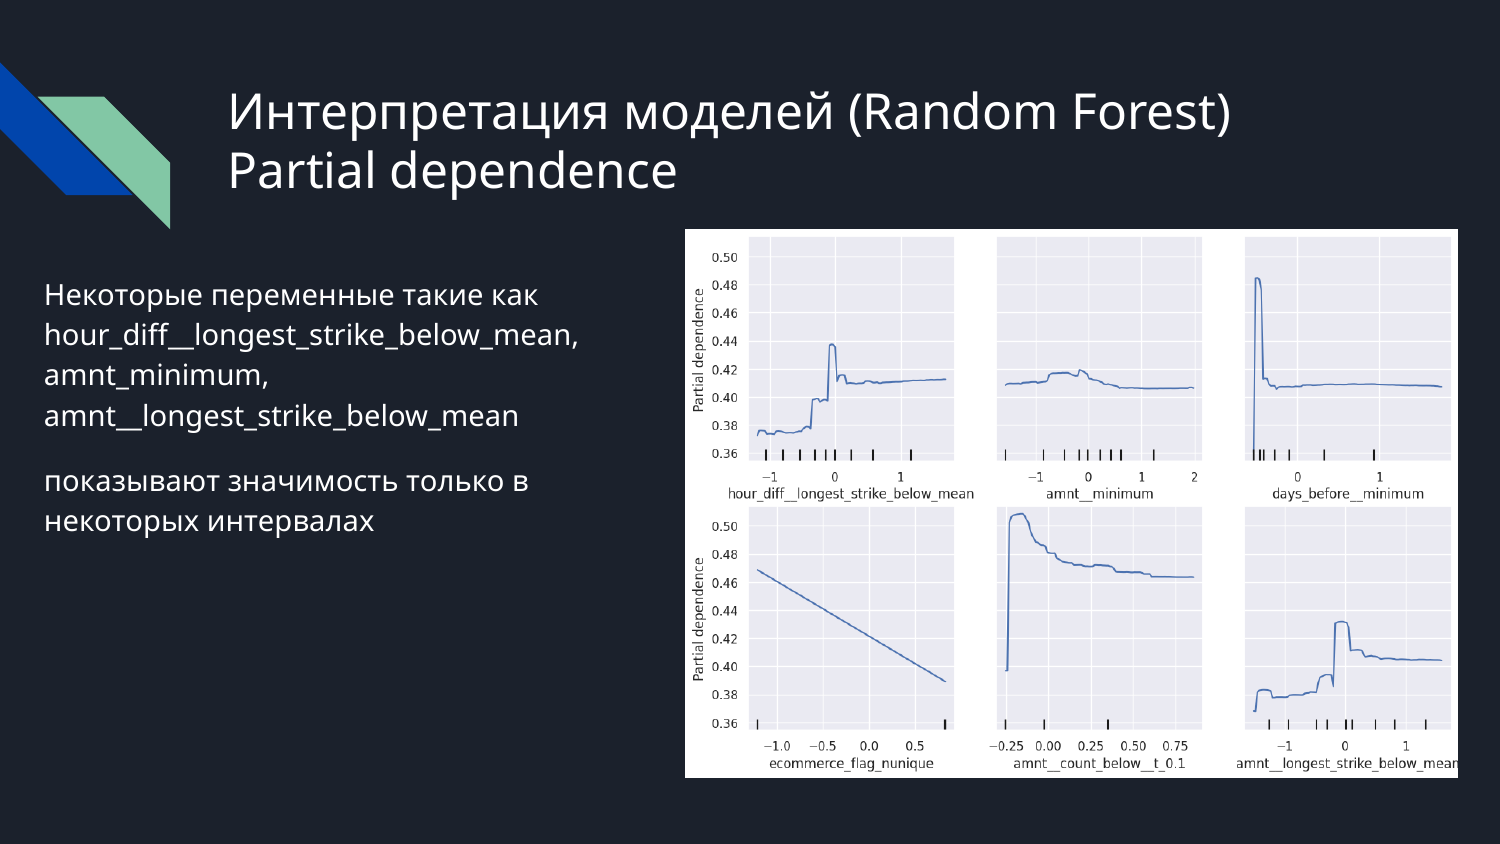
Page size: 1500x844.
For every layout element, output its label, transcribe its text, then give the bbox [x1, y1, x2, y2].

title Интерпретация моделей (Random Forest) Partial dependence [212, 64, 1368, 215]
list Некоторые переменные такие как hour_diff__longest_strike_below_mean, amnt_minimum, amnt__longest_strike_below_mean показывают значимость только в некоторых интервалах [28, 255, 644, 733]
picture [685, 228, 1458, 778]
